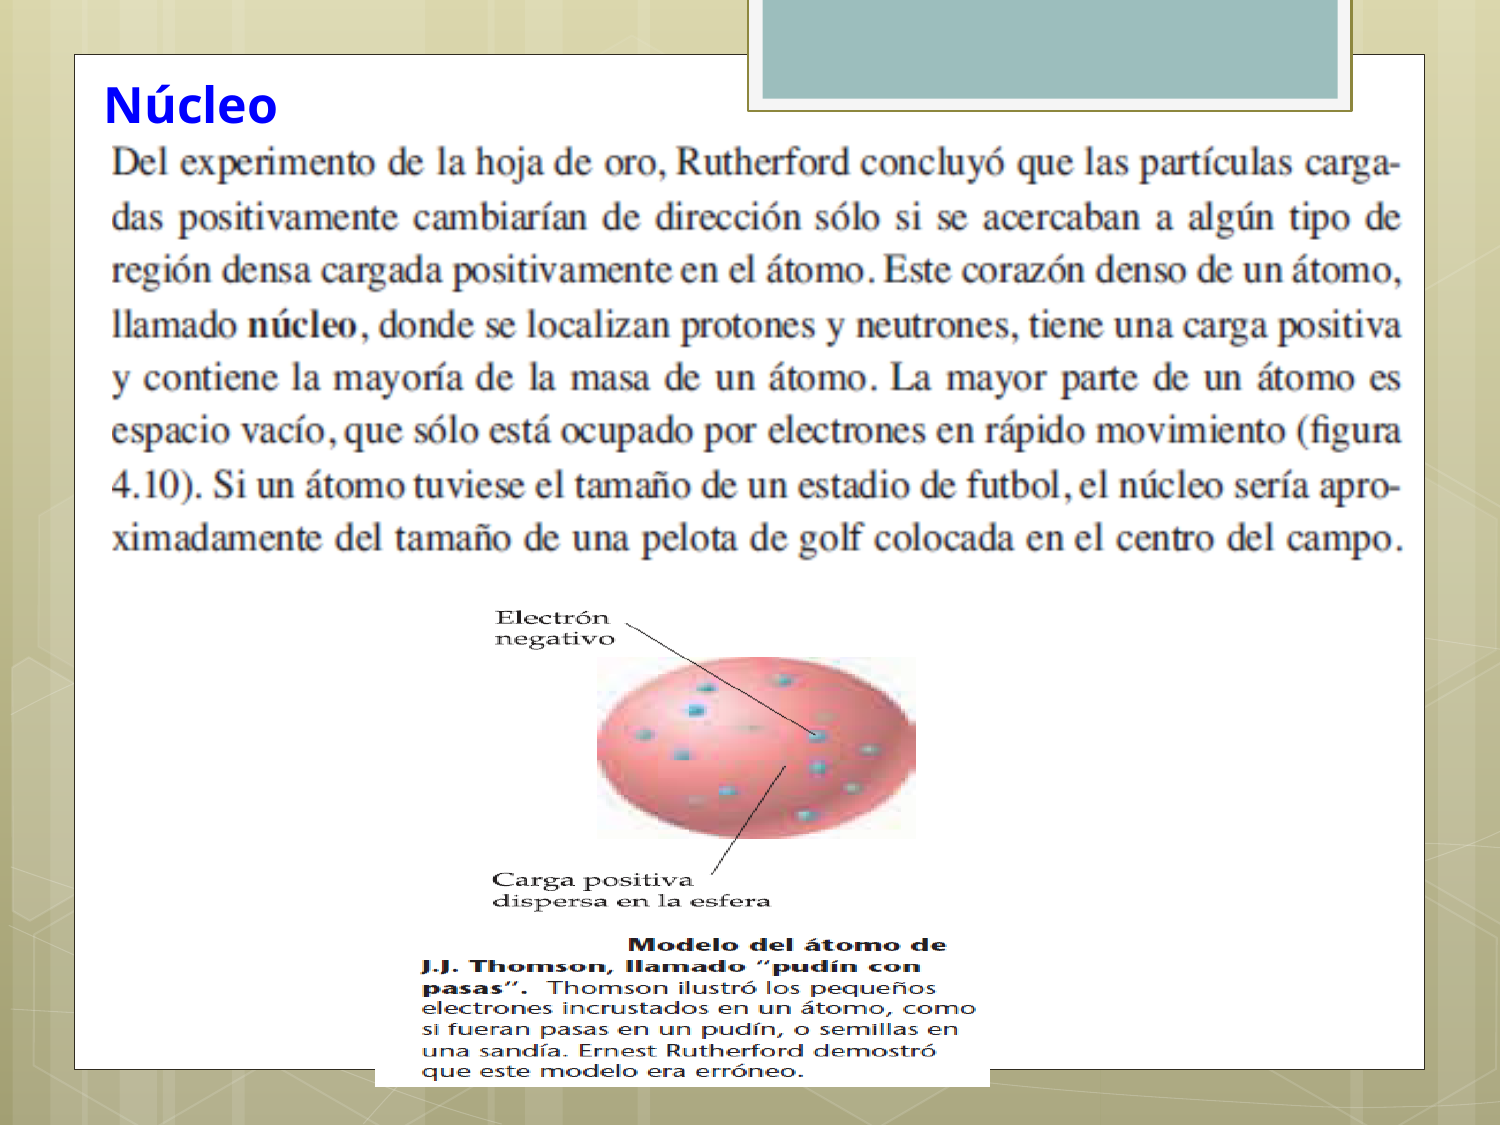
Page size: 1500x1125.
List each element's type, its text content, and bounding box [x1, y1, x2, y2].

picture [374, 597, 990, 1087]
picture [111, 136, 1405, 587]
title Núcleo [88, 66, 1241, 142]
